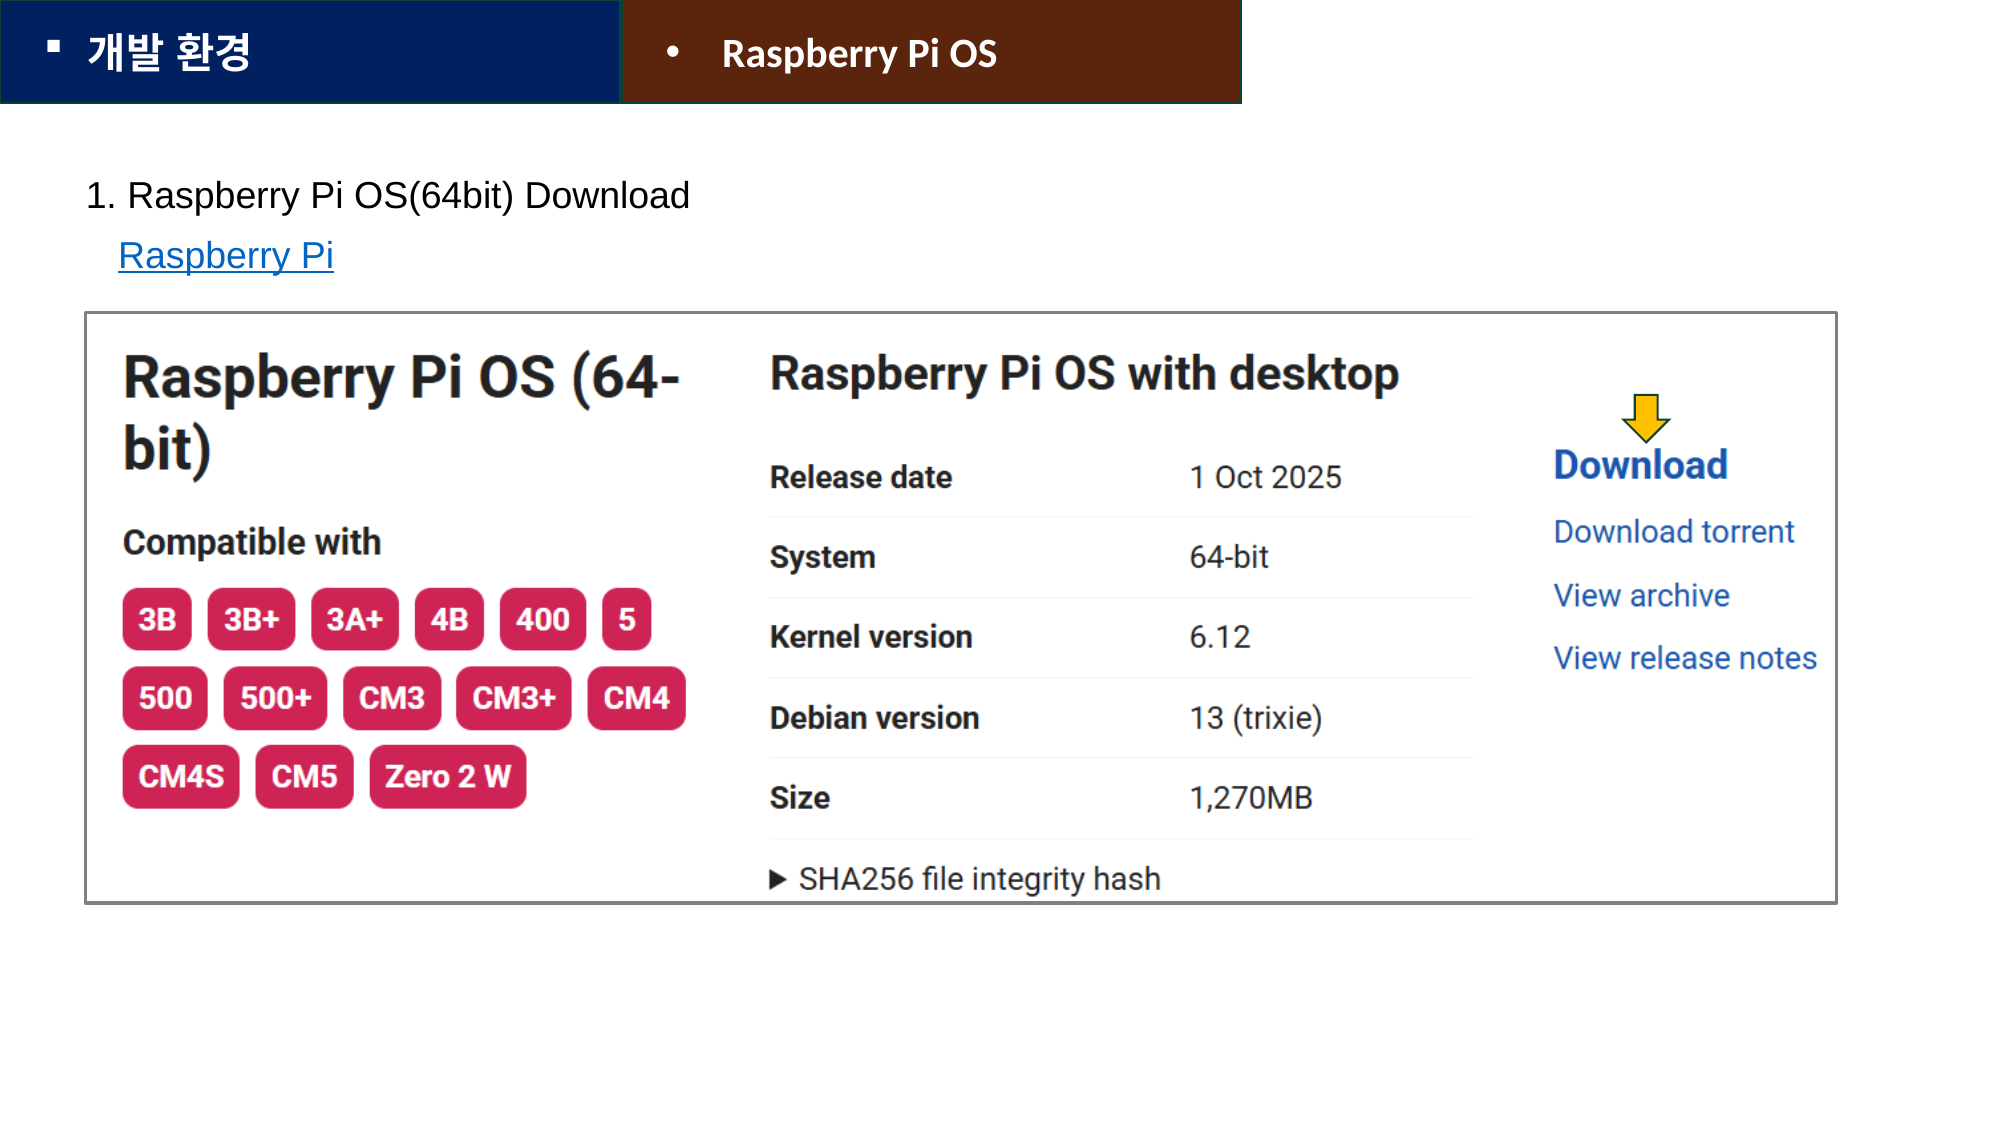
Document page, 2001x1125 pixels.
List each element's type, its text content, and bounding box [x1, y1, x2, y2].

text_box 1. Raspberry Pi OS(64bit) Download [71, 163, 707, 223]
text_box Raspberry Pi OS [621, 0, 1242, 104]
picture [87, 314, 1835, 902]
text_box Raspberry Pi [103, 223, 1104, 284]
text_box 개발 환경 [0, 0, 621, 104]
